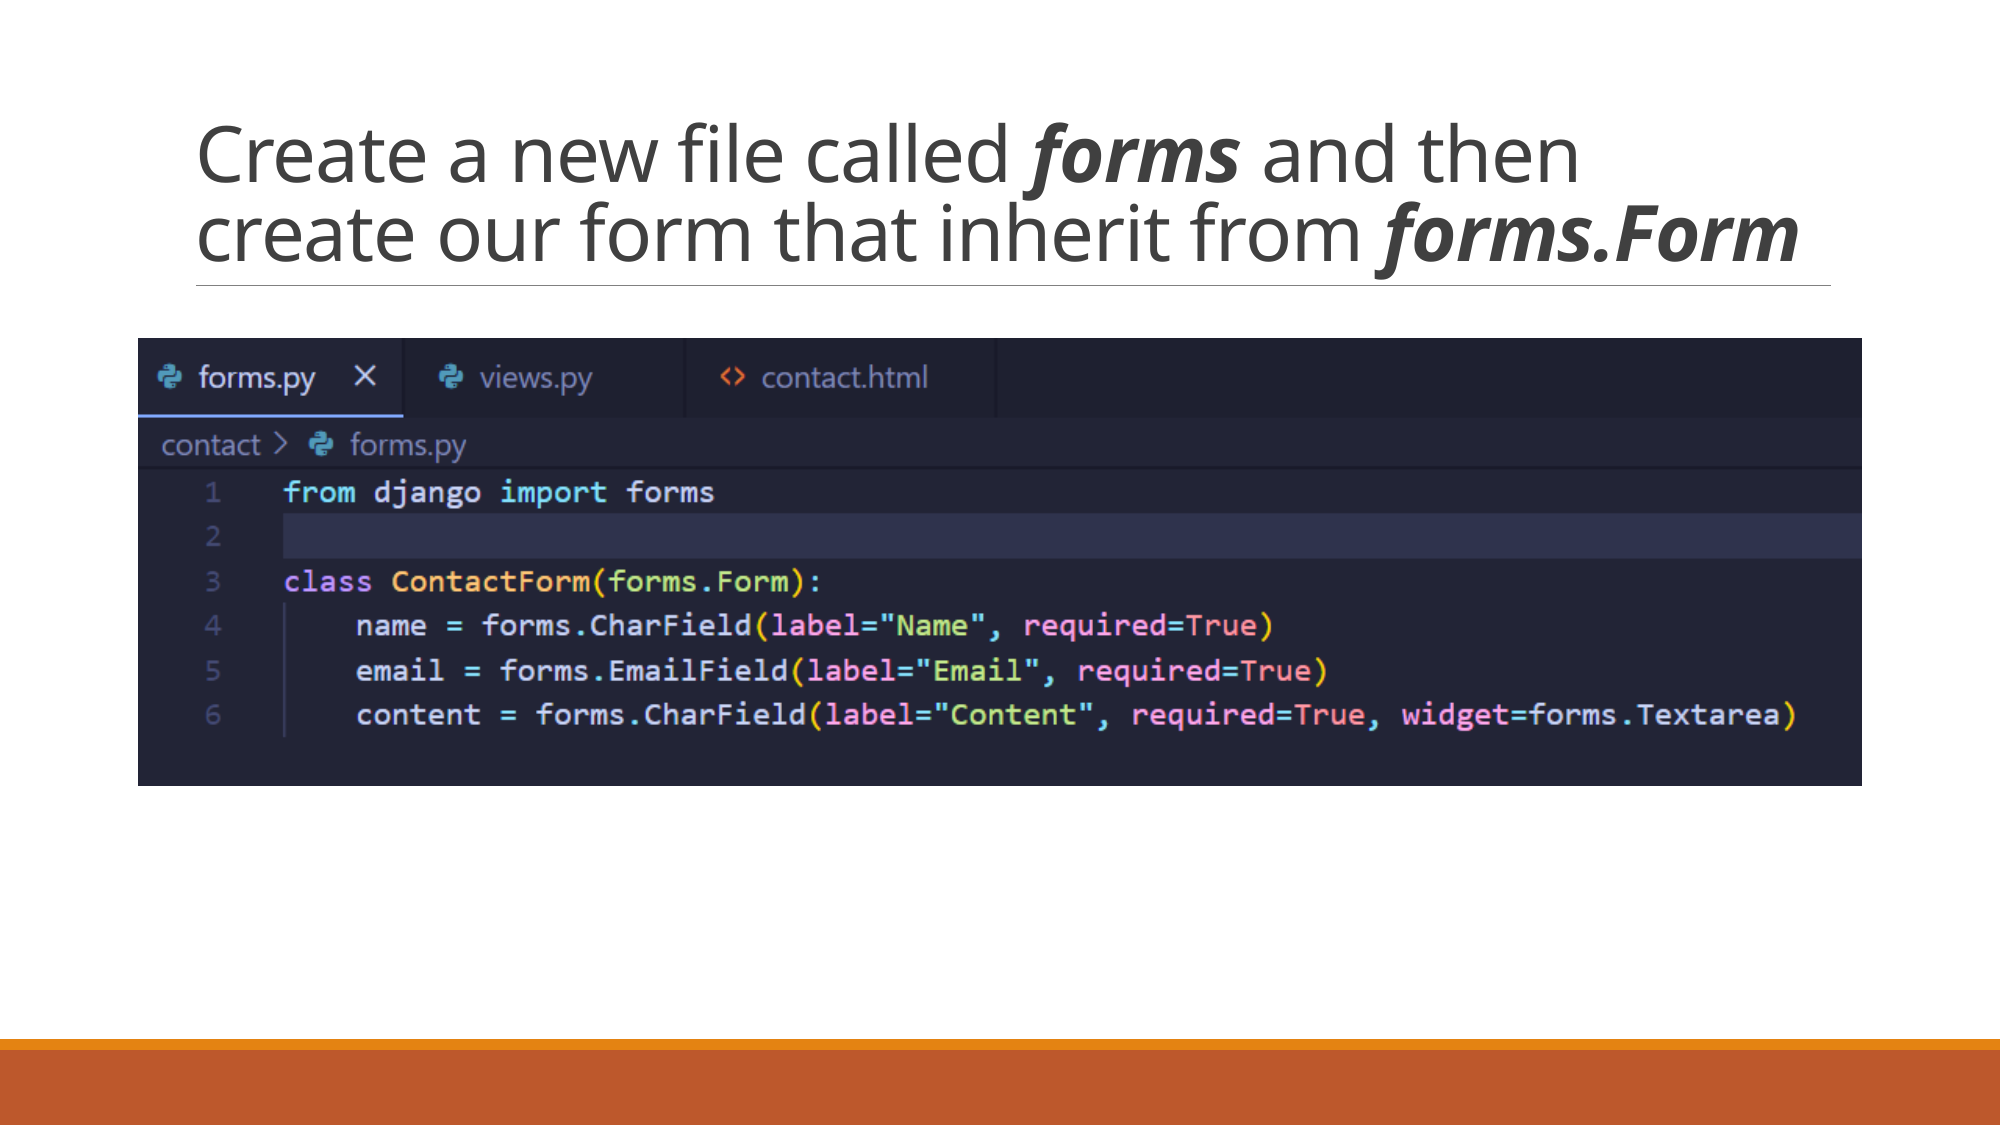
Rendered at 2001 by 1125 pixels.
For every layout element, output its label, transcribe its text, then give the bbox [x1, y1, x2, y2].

title Create a new file called forms and then create our form that inherit from forms.Form [180, 47, 1830, 285]
picture [137, 338, 1863, 787]
